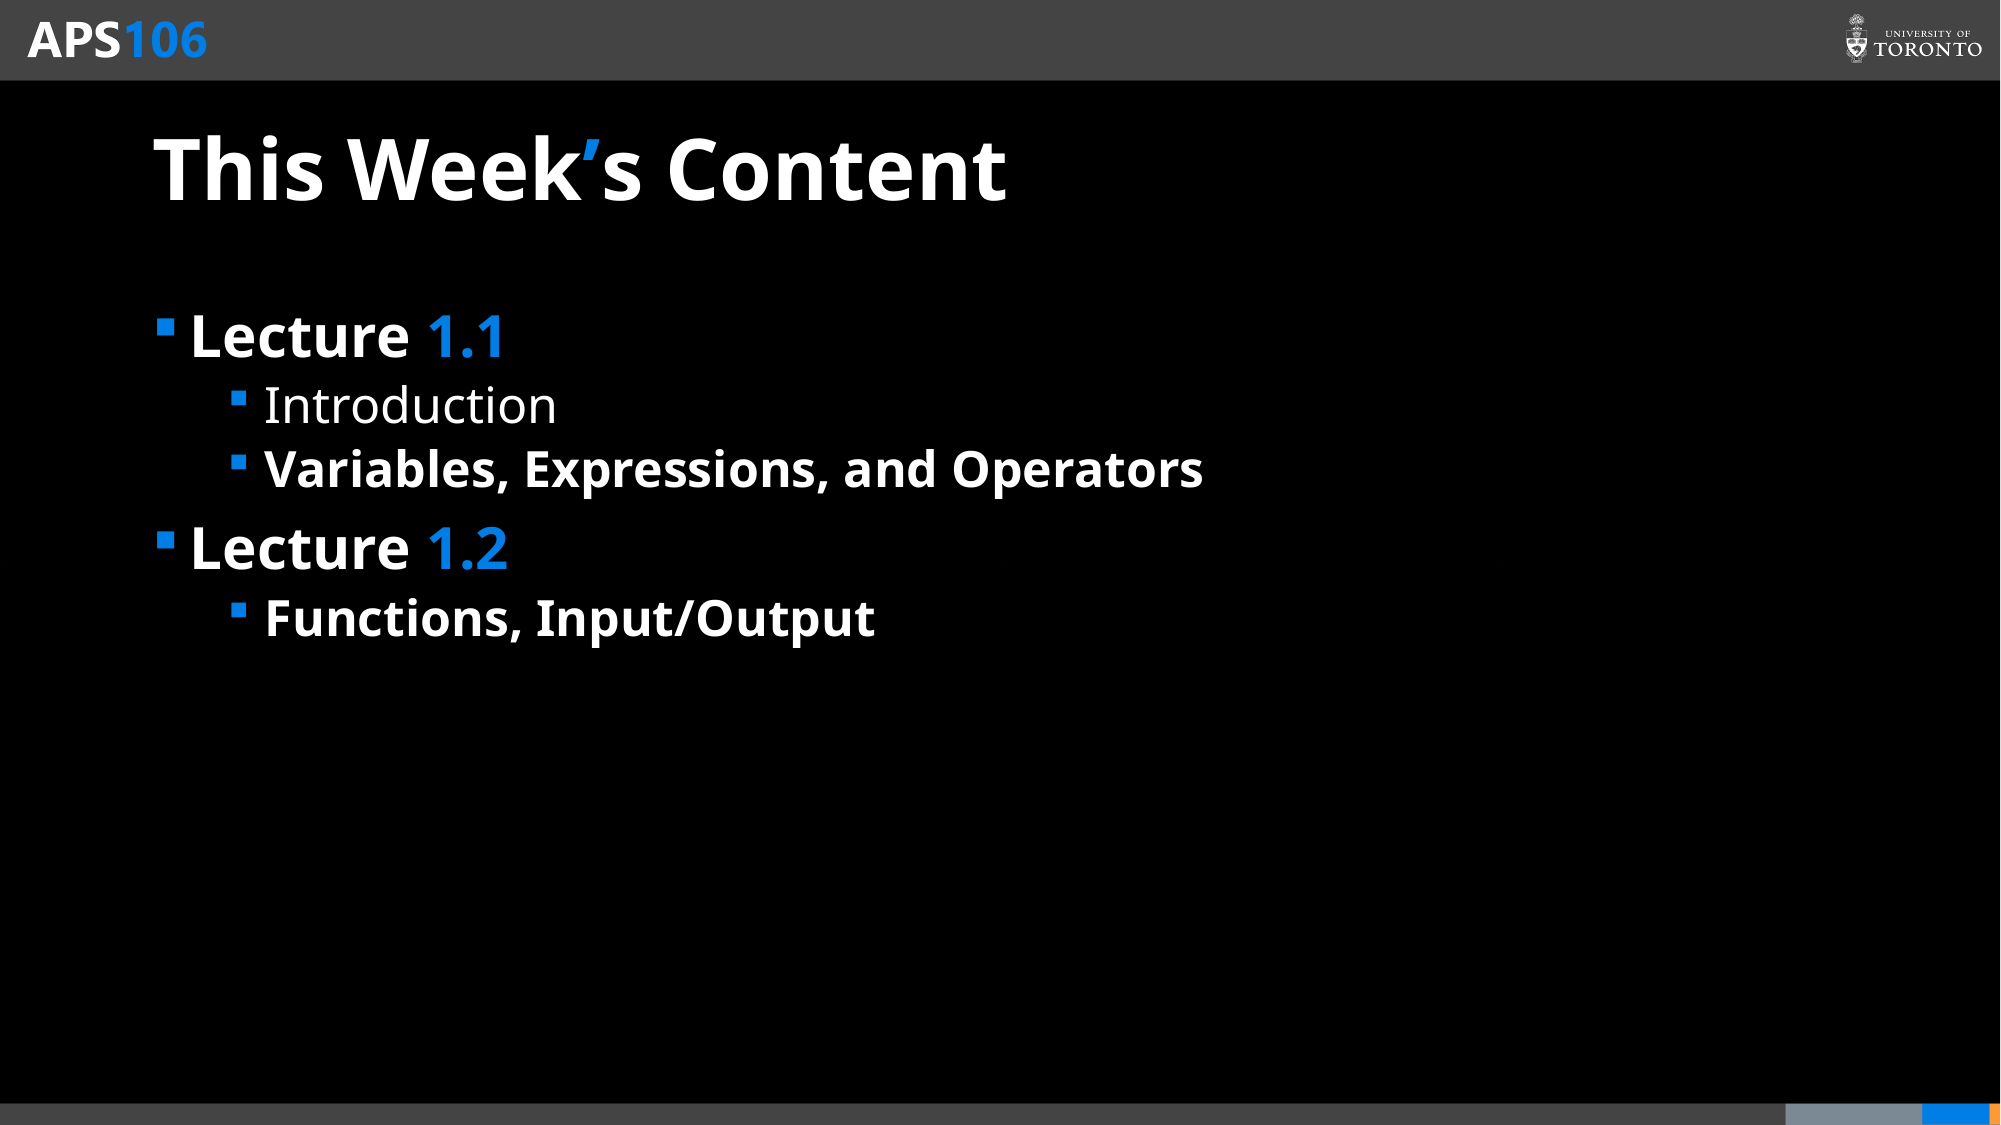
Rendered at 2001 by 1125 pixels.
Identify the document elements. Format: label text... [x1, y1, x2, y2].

picture [0, 0, 2001, 1125]
list Lecture 1.1 Introduction Variables, Expressions, and Operators Lecture 1.2 Functions, Input/Output [137, 299, 1863, 1093]
title This Week’s Content [137, 119, 1863, 227]
